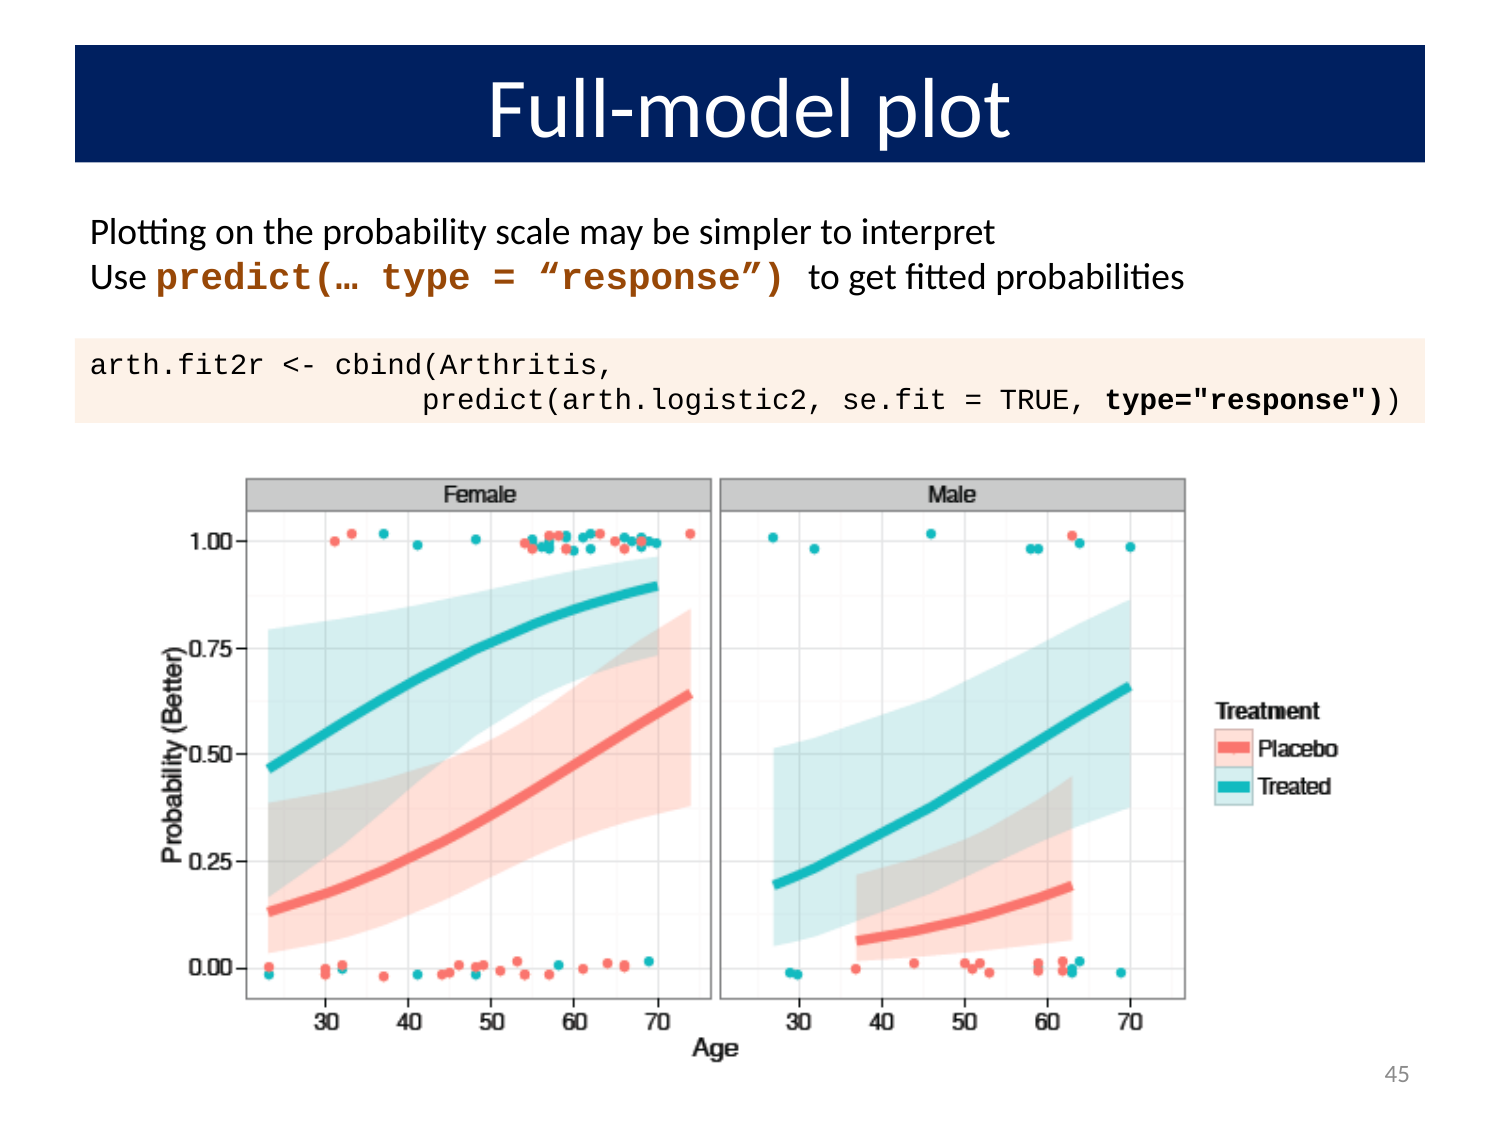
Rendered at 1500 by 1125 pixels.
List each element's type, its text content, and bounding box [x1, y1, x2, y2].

slide_number 45 [1074, 1042, 1425, 1103]
text_box arth.fit2r <- cbind(Arthritis, predict(arth.logistic2, se.fit = TRUE, type="response")) [74, 338, 1425, 423]
picture [149, 453, 1351, 1085]
title Full-model plot [75, 45, 1425, 163]
text_box Plotting on the probability scale may be simpler to interpret Use predict(… type = “response”) to get fitted probabilities [74, 199, 1425, 305]
